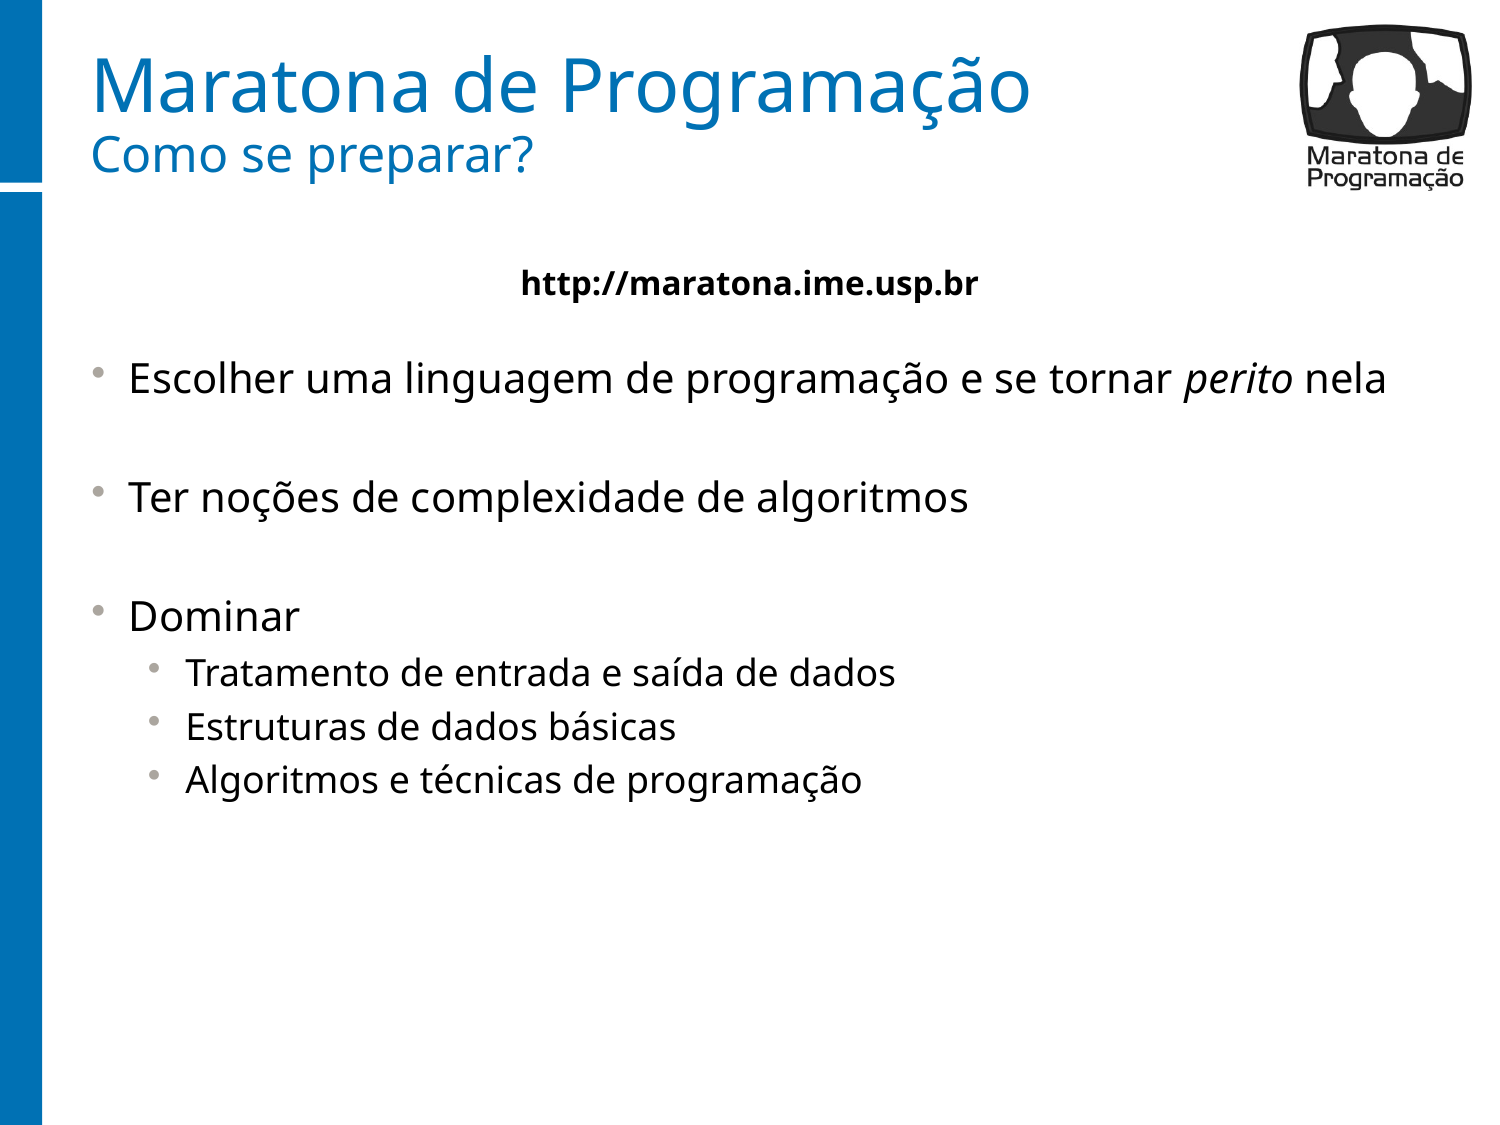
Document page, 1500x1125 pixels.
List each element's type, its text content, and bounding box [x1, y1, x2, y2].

picture [1298, 24, 1472, 191]
text_box http://maratona.ime.usp.br [505, 262, 995, 310]
title Maratona de Programação Como se preparar? [74, 44, 1293, 191]
list Escolher uma linguagem de programação e se tornar perito nela Ter noções de complexidade de algoritmos Dominar Tratamento de entrada e saída de dados Estruturas de dados básicas Algoritmos e técnicas de programação [76, 349, 1427, 1004]
